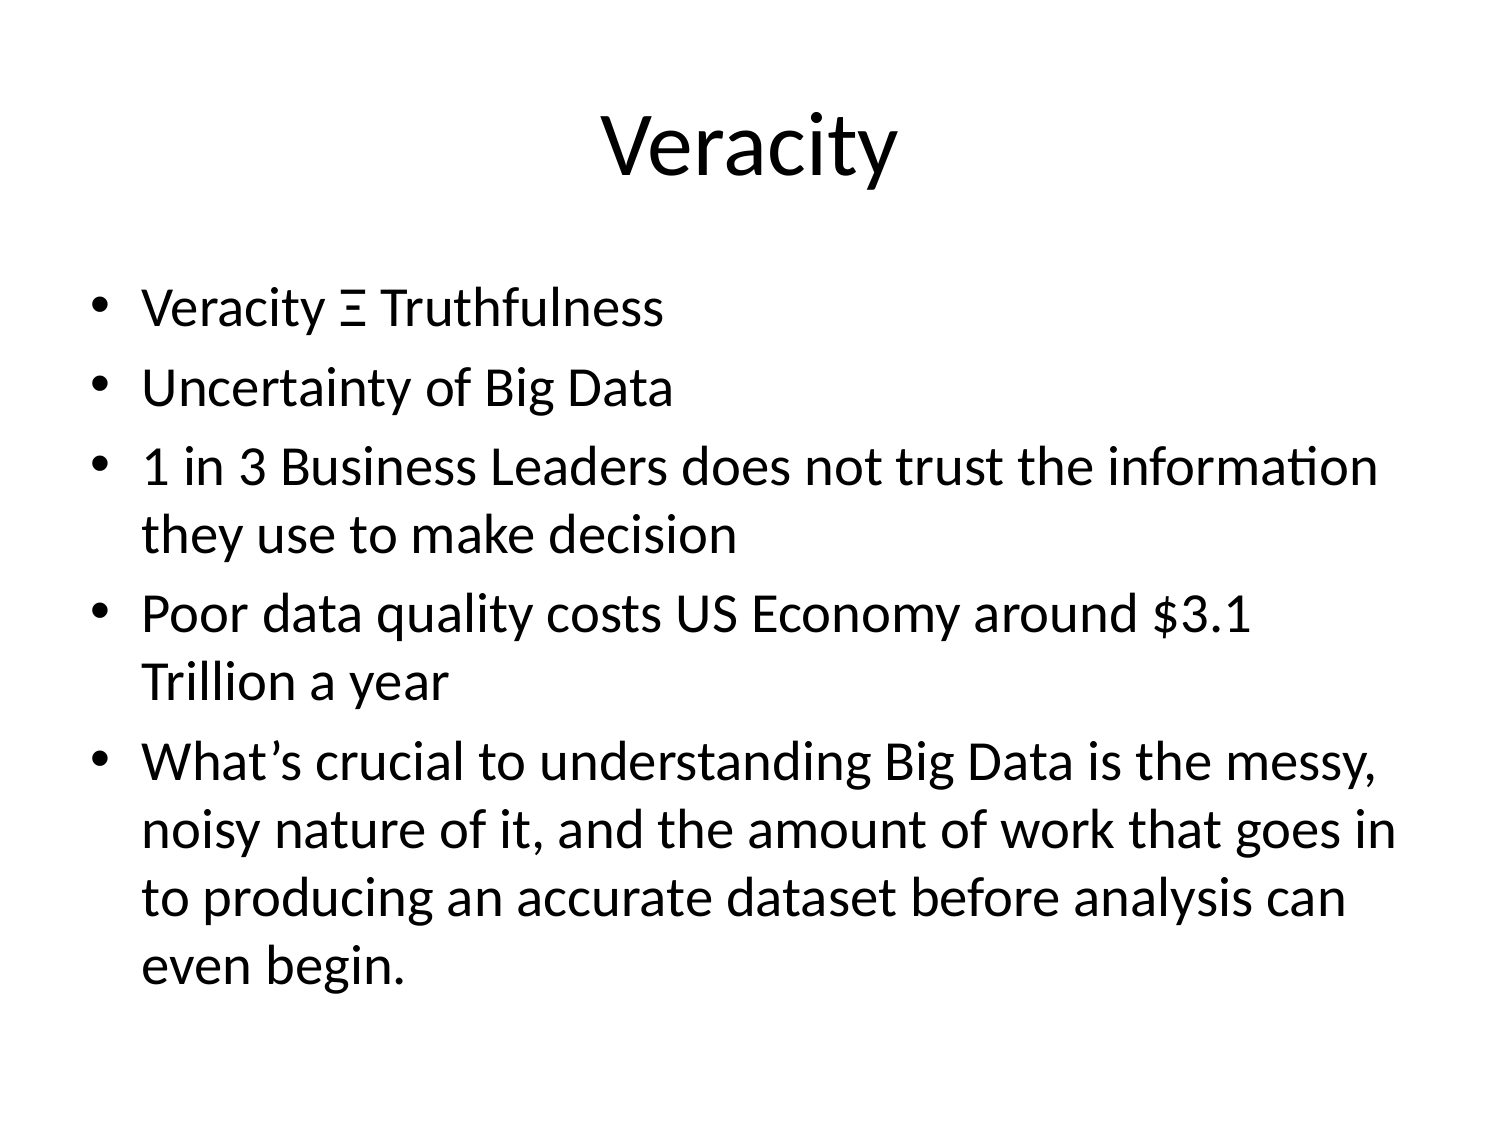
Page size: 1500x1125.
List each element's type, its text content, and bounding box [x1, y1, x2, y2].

list Veracity Ξ Truthfulness Uncertainty of Big Data 1 in 3 Business Leaders does not trust the information they use to make decision Poor data quality costs US Economy around $3.1 Trillion a year What’s crucial to understanding Big Data is the messy, noisy nature of it, and the amount of work that goes in to producing an accurate dataset before analysis can even begin. [75, 262, 1425, 1005]
title Veracity [75, 45, 1425, 233]
